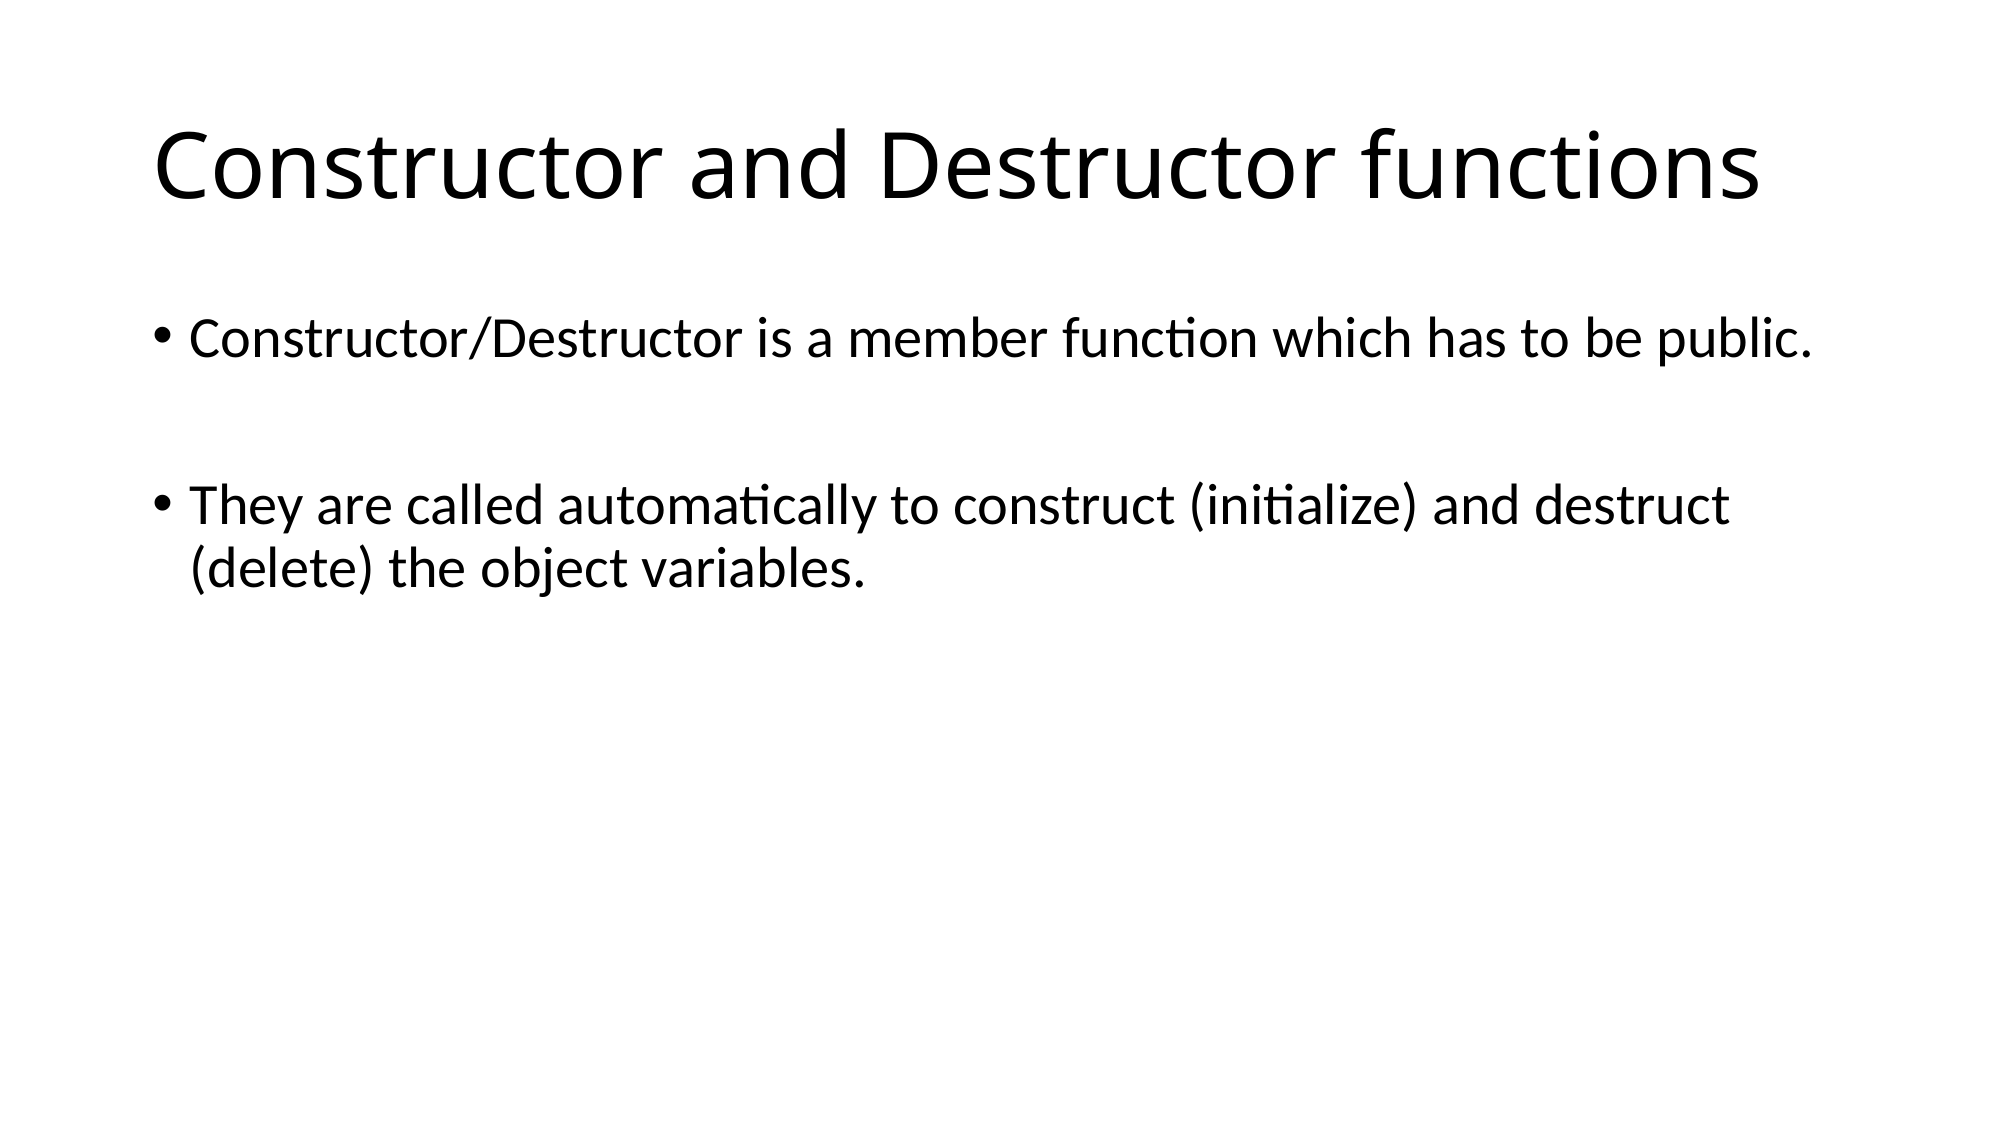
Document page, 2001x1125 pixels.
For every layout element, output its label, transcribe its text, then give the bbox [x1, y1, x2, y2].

list Constructor/Destructor is a member function which has to be public. They are called automatically to construct (initialize) and destruct (delete) the object variables. [137, 299, 1863, 1014]
title Constructor and Destructor functions [137, 59, 1863, 278]
